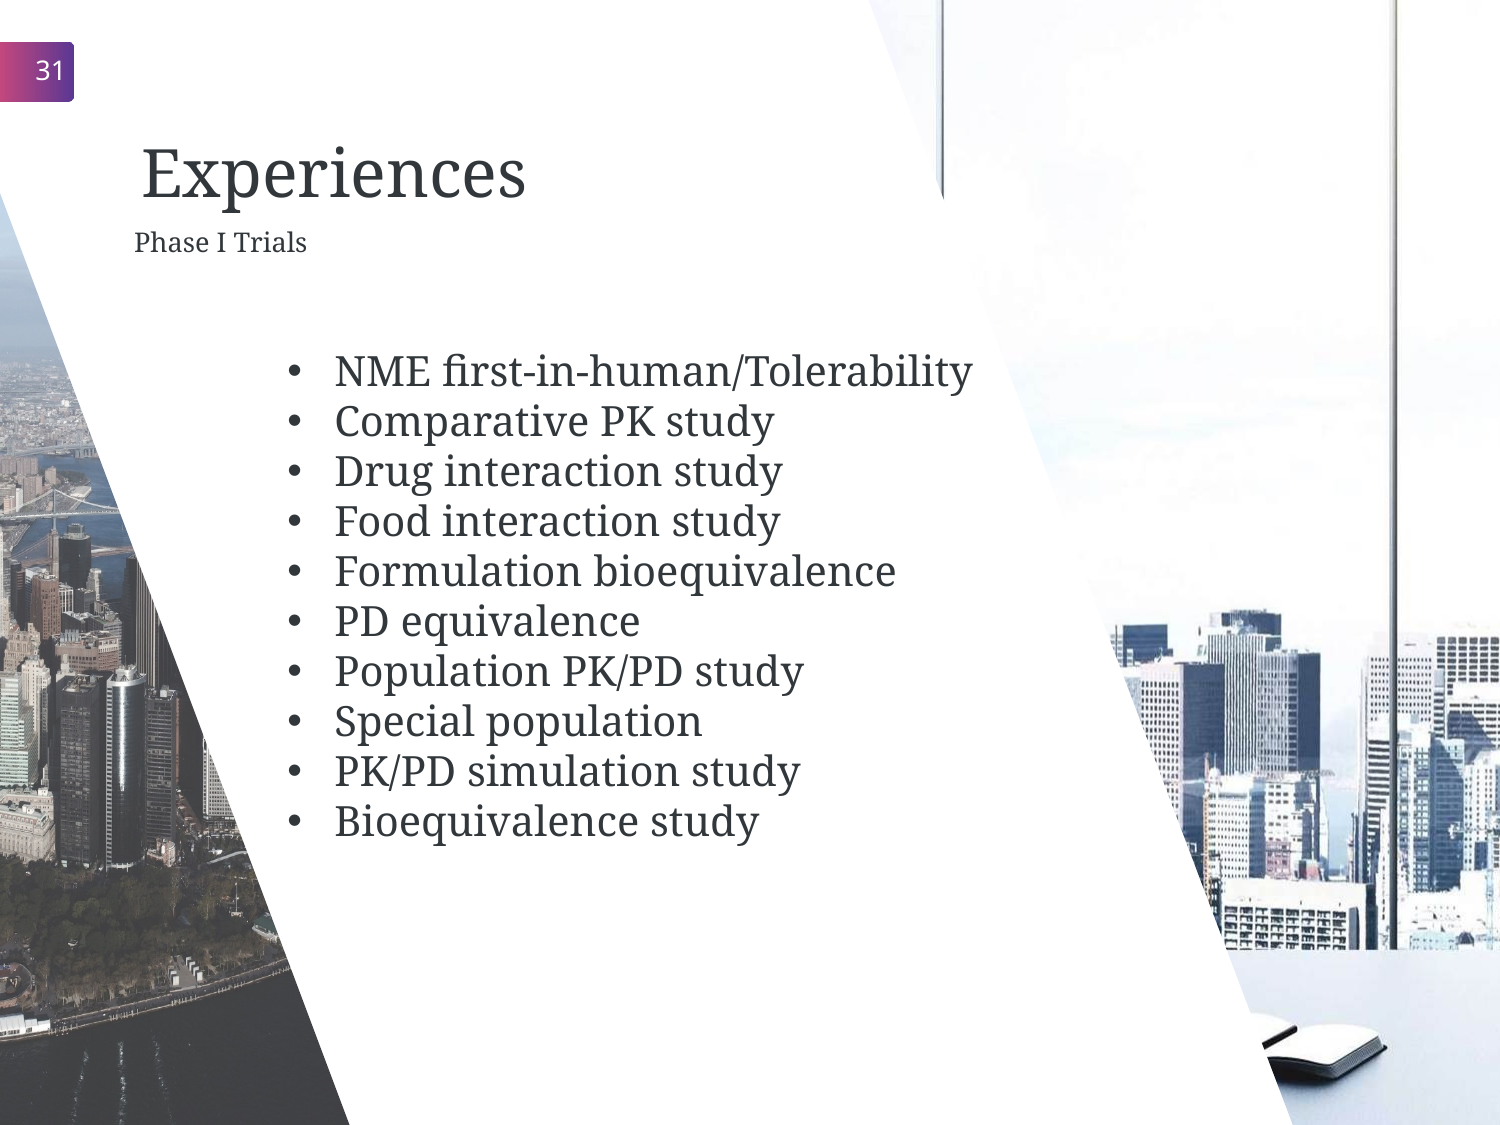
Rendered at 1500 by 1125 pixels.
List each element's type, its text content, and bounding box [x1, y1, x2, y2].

text_box Experiences [134, 127, 783, 215]
picture [868, 0, 1500, 1125]
text_box NME first-in-human/Tolerability Comparative PK study Drug interaction study Food interaction study Formulation bioequivalence PD equivalence Population PK/PD study Special population PK/PD simulation study Bioequivalence study [350, 341, 868, 899]
picture [0, 192, 350, 1125]
slide_number 31 [0, 41, 75, 102]
